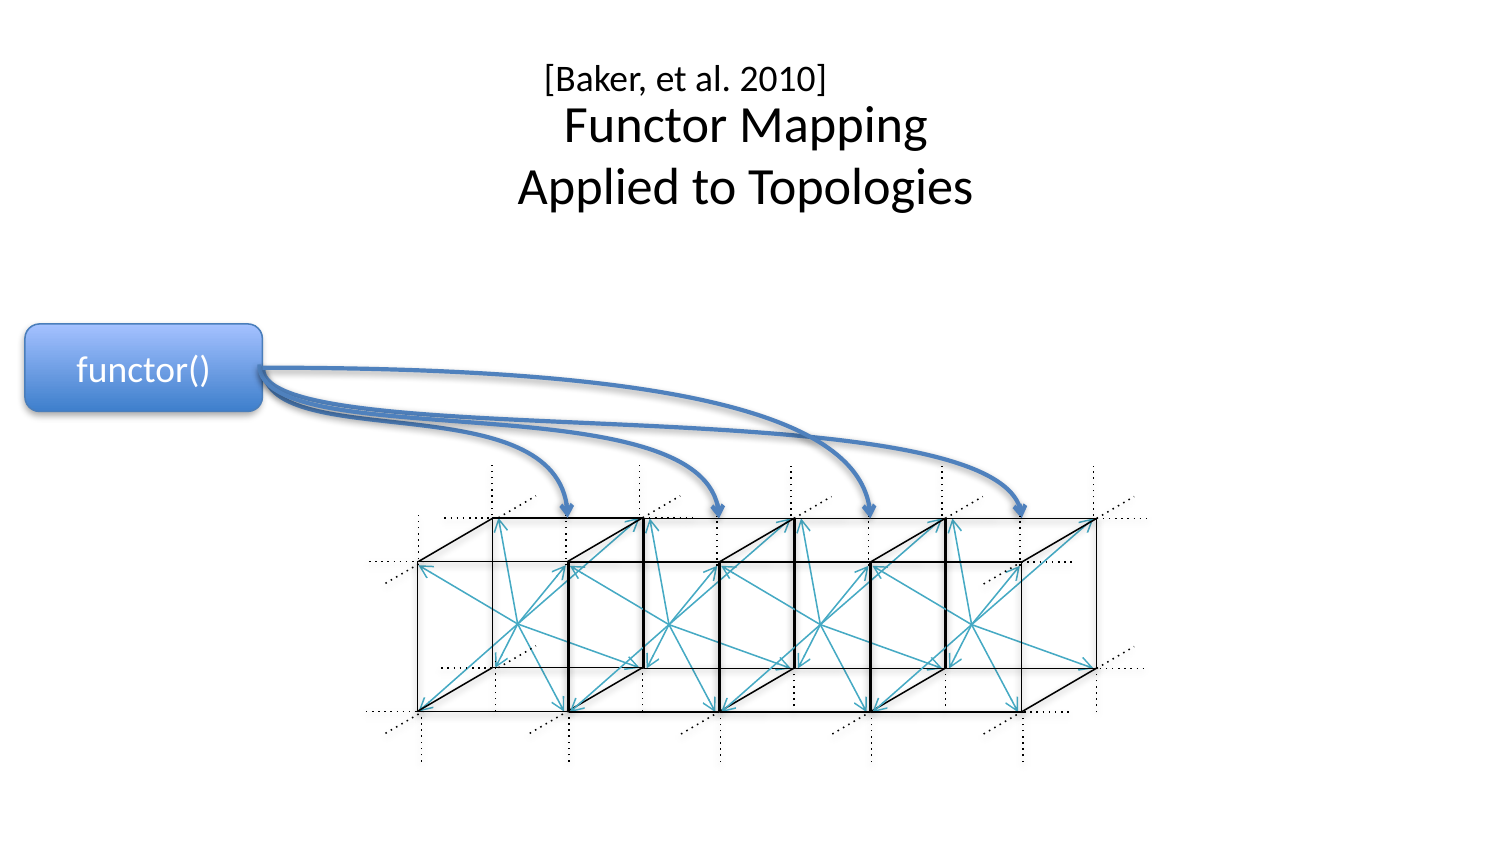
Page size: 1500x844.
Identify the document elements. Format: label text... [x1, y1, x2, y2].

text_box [871, 465, 1151, 763]
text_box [871, 368, 1022, 464]
text_box [Baker, et al. 2010] [529, 46, 843, 107]
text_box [568, 528, 714, 763]
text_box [259, 364, 720, 369]
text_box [365, 528, 563, 762]
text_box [262, 367, 871, 519]
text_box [720, 527, 866, 763]
text_box Functor Mapping Applied to Topologies [71, 82, 1421, 223]
text_box functor() [24, 323, 264, 413]
